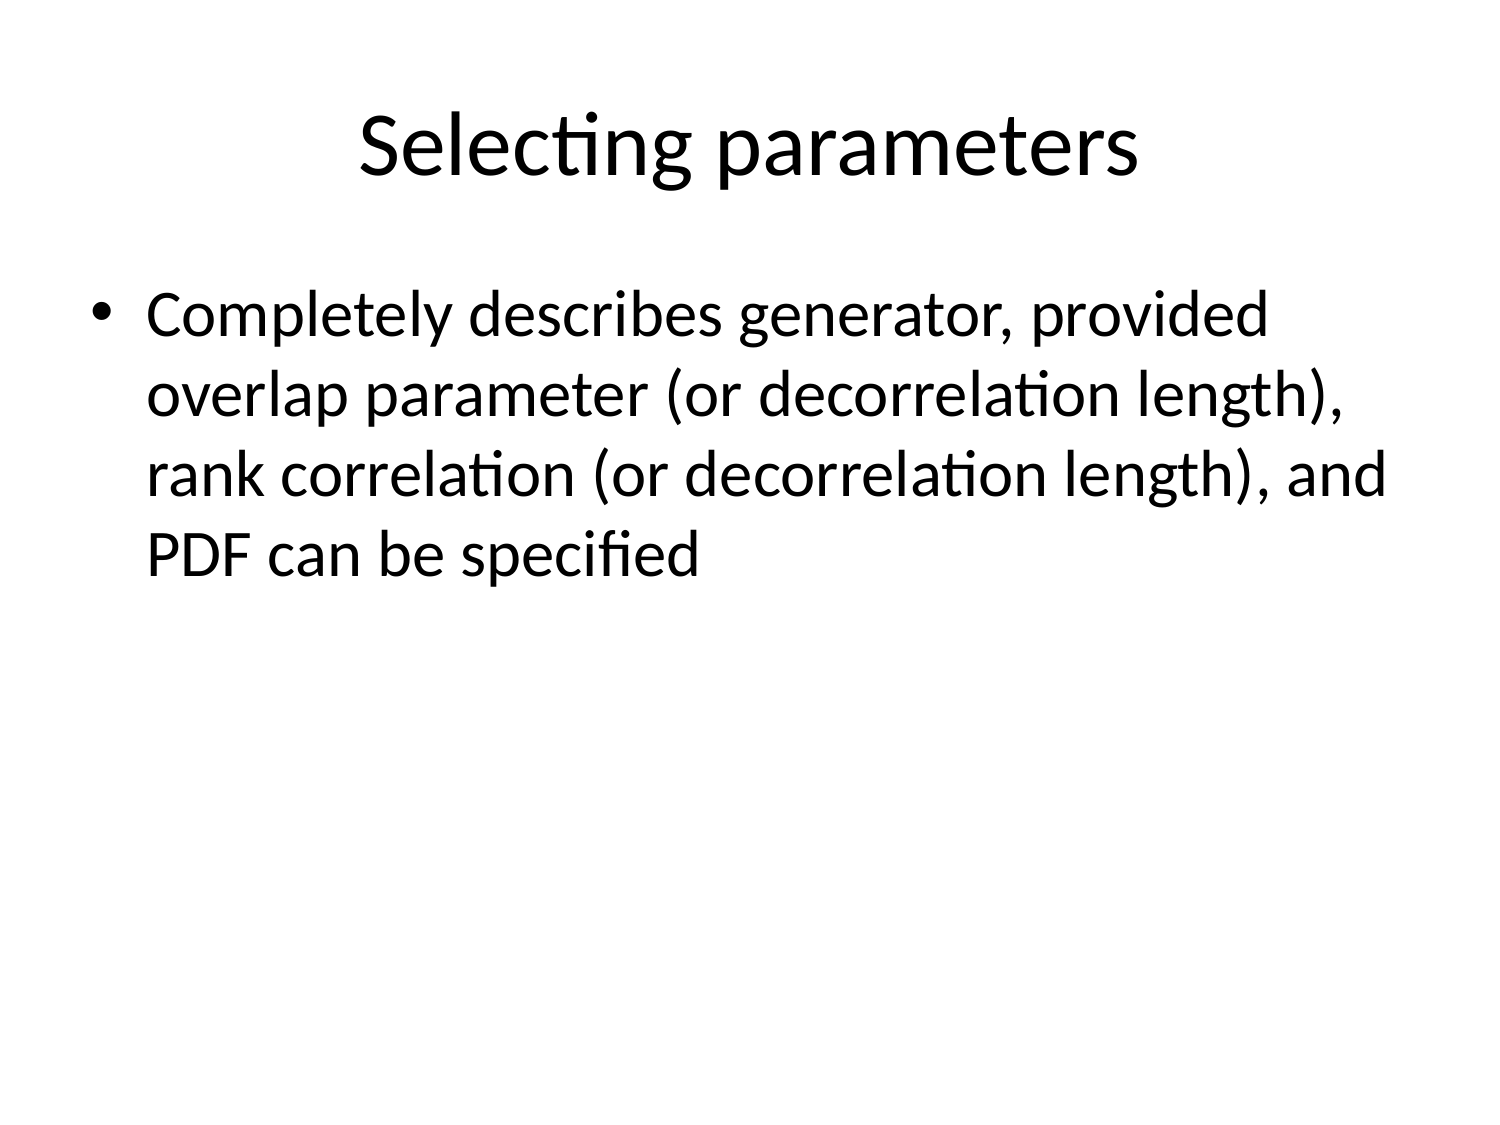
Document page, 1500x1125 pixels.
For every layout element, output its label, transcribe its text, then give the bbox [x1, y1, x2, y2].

list Completely describes generator, provided overlap parameter (or decorrelation length), rank correlation (or decorrelation length), and PDF can be specified [75, 262, 1425, 1005]
title Selecting parameters [75, 45, 1425, 233]
